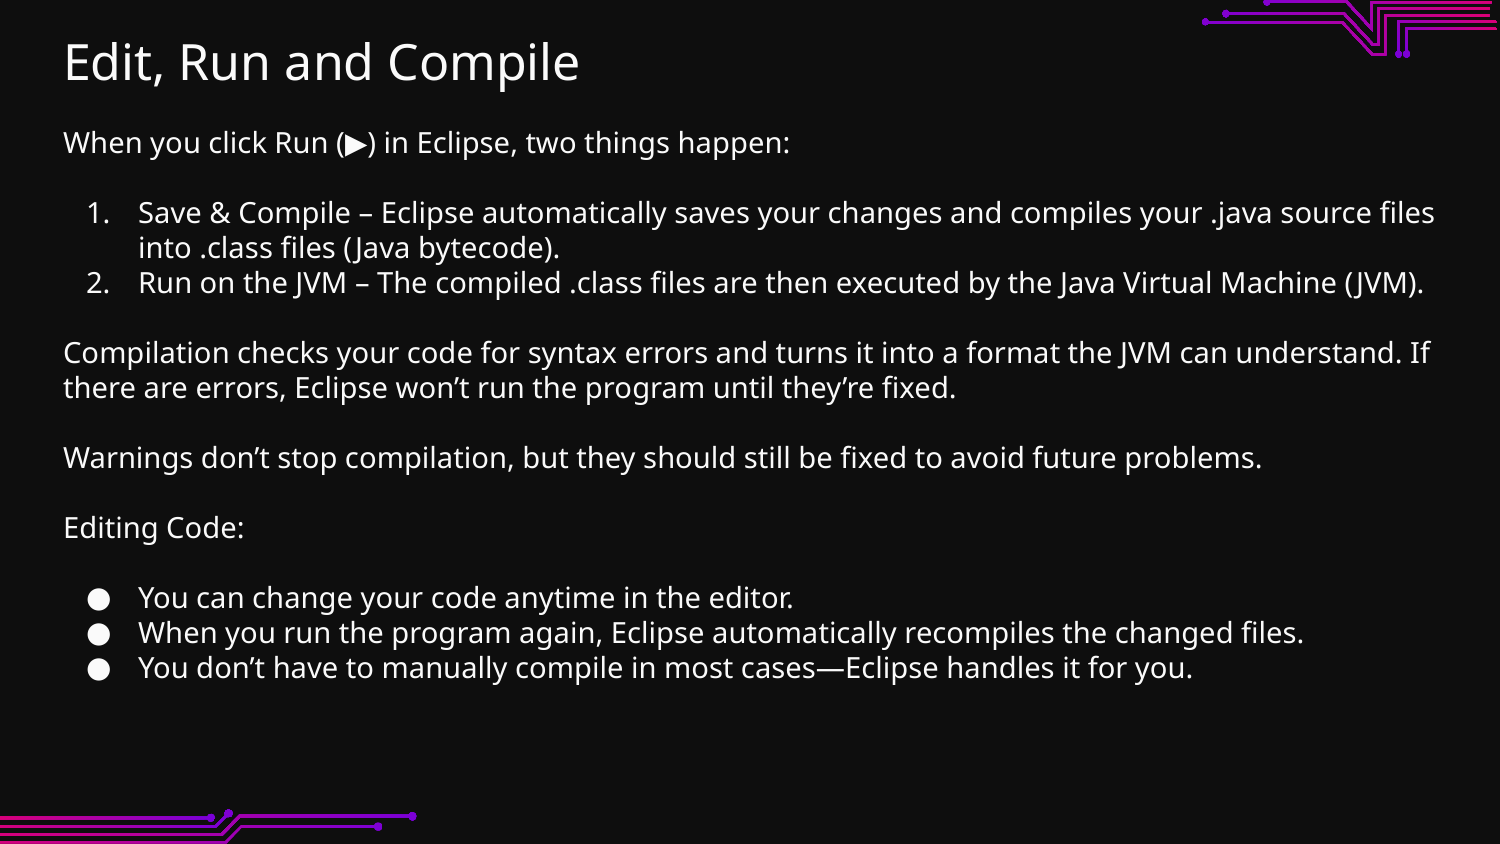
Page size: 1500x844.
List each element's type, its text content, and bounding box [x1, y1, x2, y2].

list When you click Run (▶) in Eclipse, two things happen: Save & Compile – Eclipse automatically saves your changes and compiles your .java source files into .class files (Java bytecode). Run on the JVM – The compiled .class files are then executed by the Java Virtual Machine (JVM). Compilation checks your code for syntax errors and turns it into a format the JVM can understand. If there are errors, Eclipse won’t run the program until they’re fixed. Warnings don’t stop compilation, but they should still be fixed to avoid future problems. Editing Code: You can change your code anytime in the editor. When you run the program again, Eclipse automatically recompiles the changed files. You don’t have to manually compile in most cases—Eclipse handles it for you. [48, 109, 1500, 790]
title Edit, Run and Compile [48, 15, 1312, 109]
